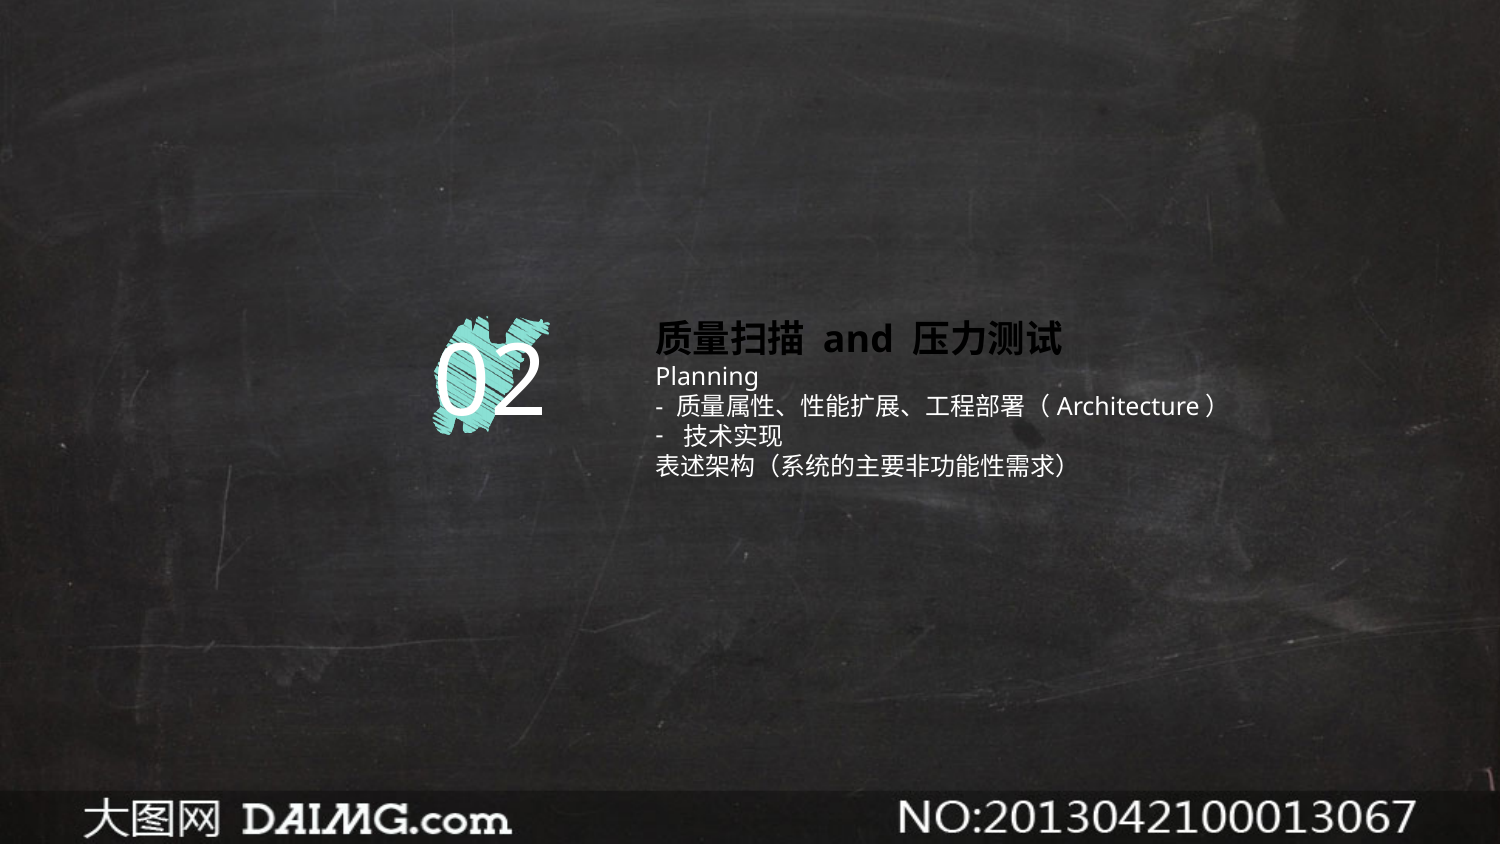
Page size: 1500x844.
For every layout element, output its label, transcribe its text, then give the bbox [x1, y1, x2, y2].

picture [0, 0, 1500, 844]
text_box 质量扫描 and 压力测试 Planning - 质量属性、性能扩展、工程部署（Architecture） 技术实现 表述架构（系统的主要非功能性需求） [655, 315, 1314, 481]
text_box 02 [430, 315, 551, 436]
